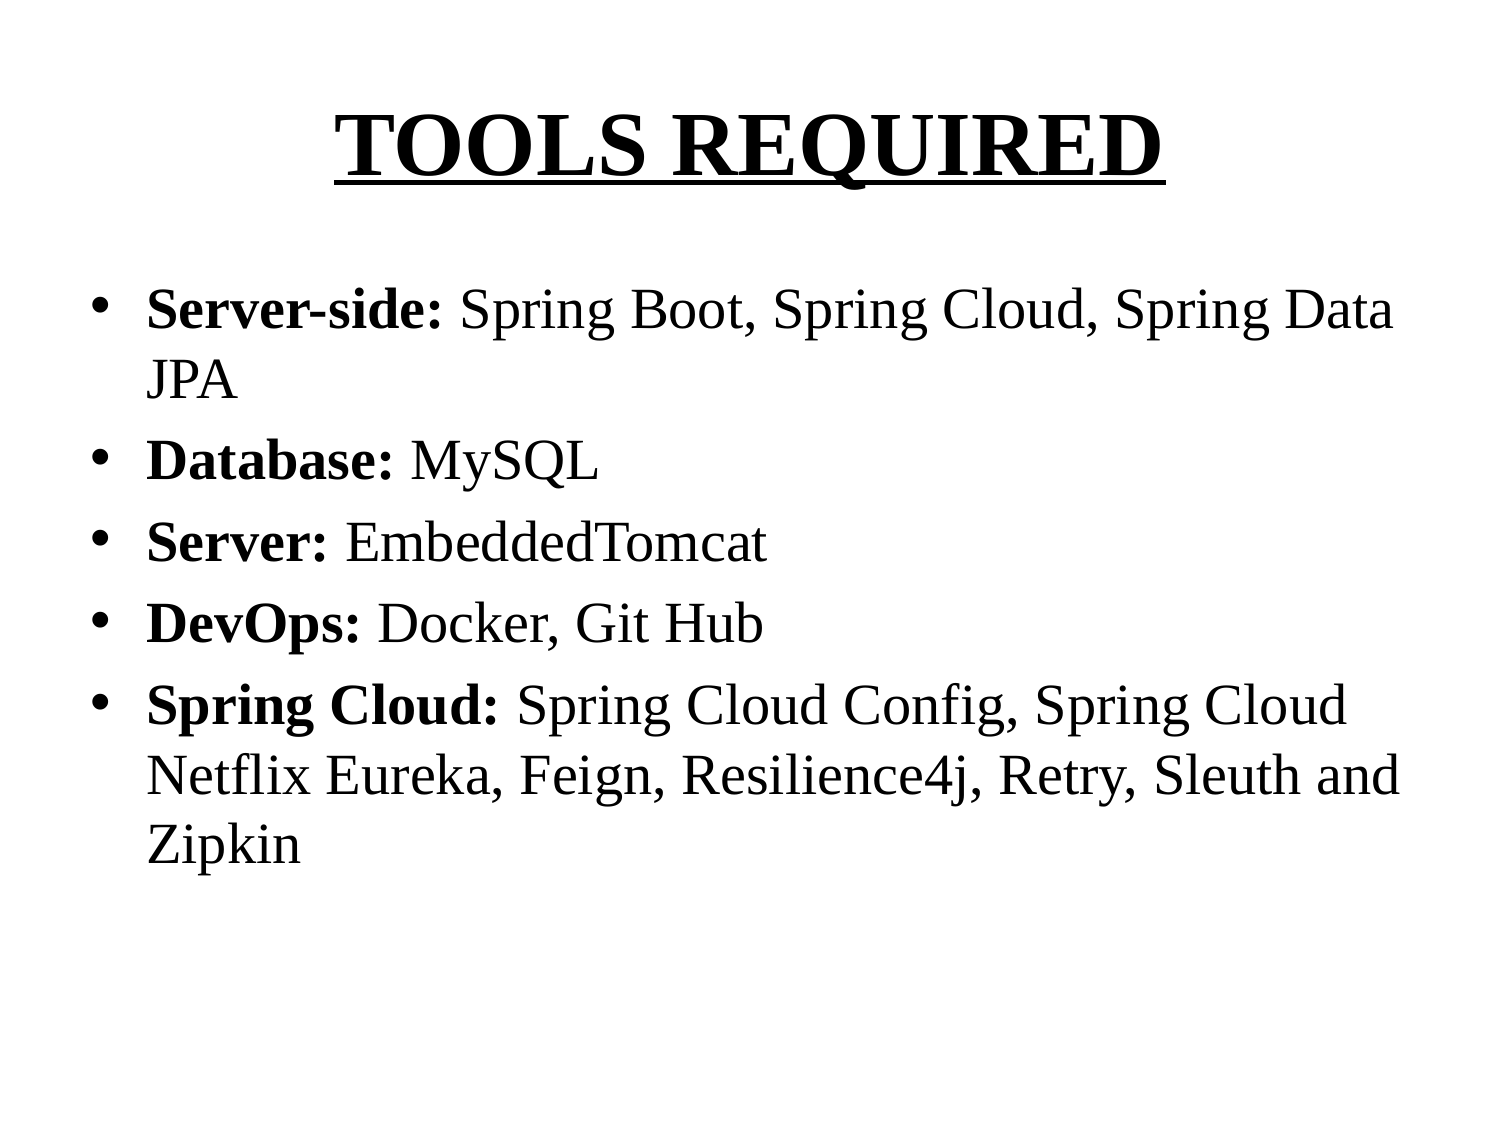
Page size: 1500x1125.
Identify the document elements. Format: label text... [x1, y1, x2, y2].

list Server-side: Spring Boot, Spring Cloud, Spring Data JPA Database: MySQL Server: EmbeddedTomcat DevOps: Docker, Git Hub Spring Cloud: Spring Cloud Config, Spring Cloud Netflix Eureka, Feign, Resilience4j, Retry, Sleuth and Zipkin [75, 262, 1425, 925]
title TOOLS REQUIRED [75, 45, 1425, 233]
